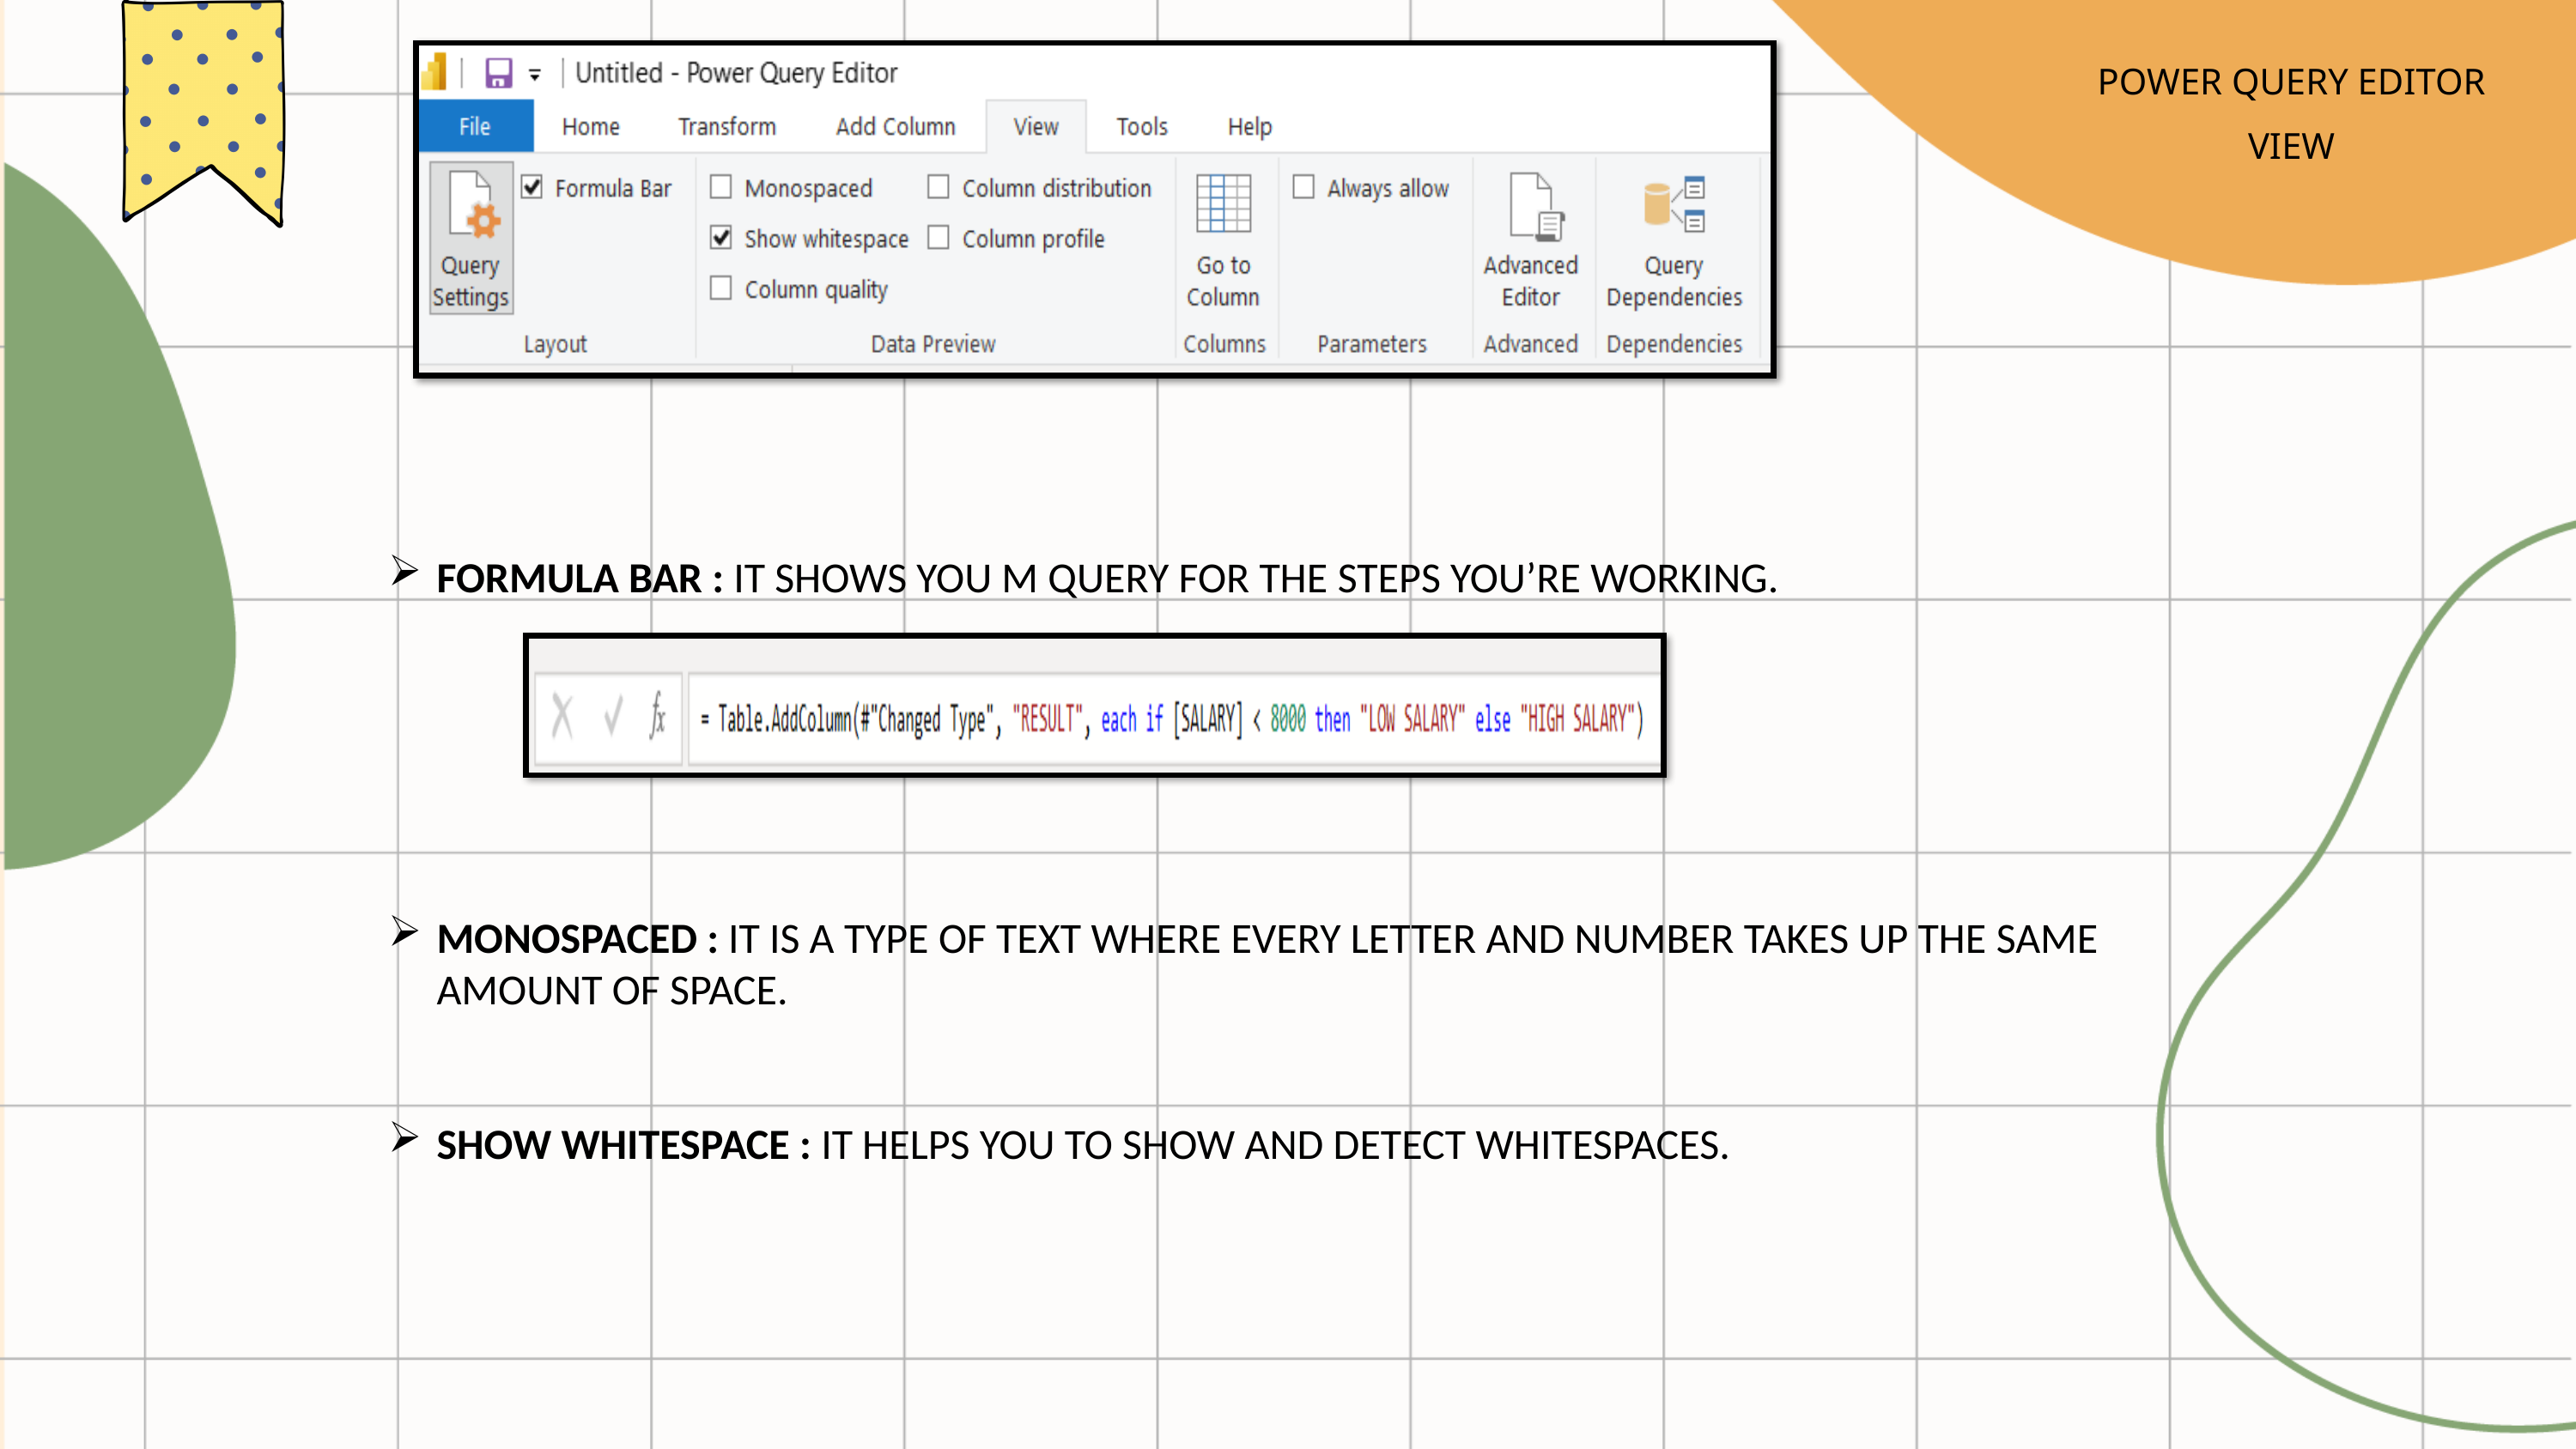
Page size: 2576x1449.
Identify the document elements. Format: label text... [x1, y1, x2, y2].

text_box [121, 0, 286, 228]
text_box FORMULA BAR : IT SHOWS YOU M QUERY FOR THE STEPS YOU’RE WORKING. MONOSPACED : IT IS A TYPE OF TEXT WHERE EVERY LETTER AND NUMBER TAKES UP THE SAME AMOUNT OF SPACE. SHOW WHITESPACE : IT HELPS YOU TO SHOW AND DETECT WHITESPACES. [375, 543, 2254, 1277]
picture [528, 638, 1662, 773]
picture [418, 45, 1771, 373]
text_box POWER QUERY EDITOR VIEW [2060, 37, 2523, 167]
text_box [0, 0, 2576, 1449]
